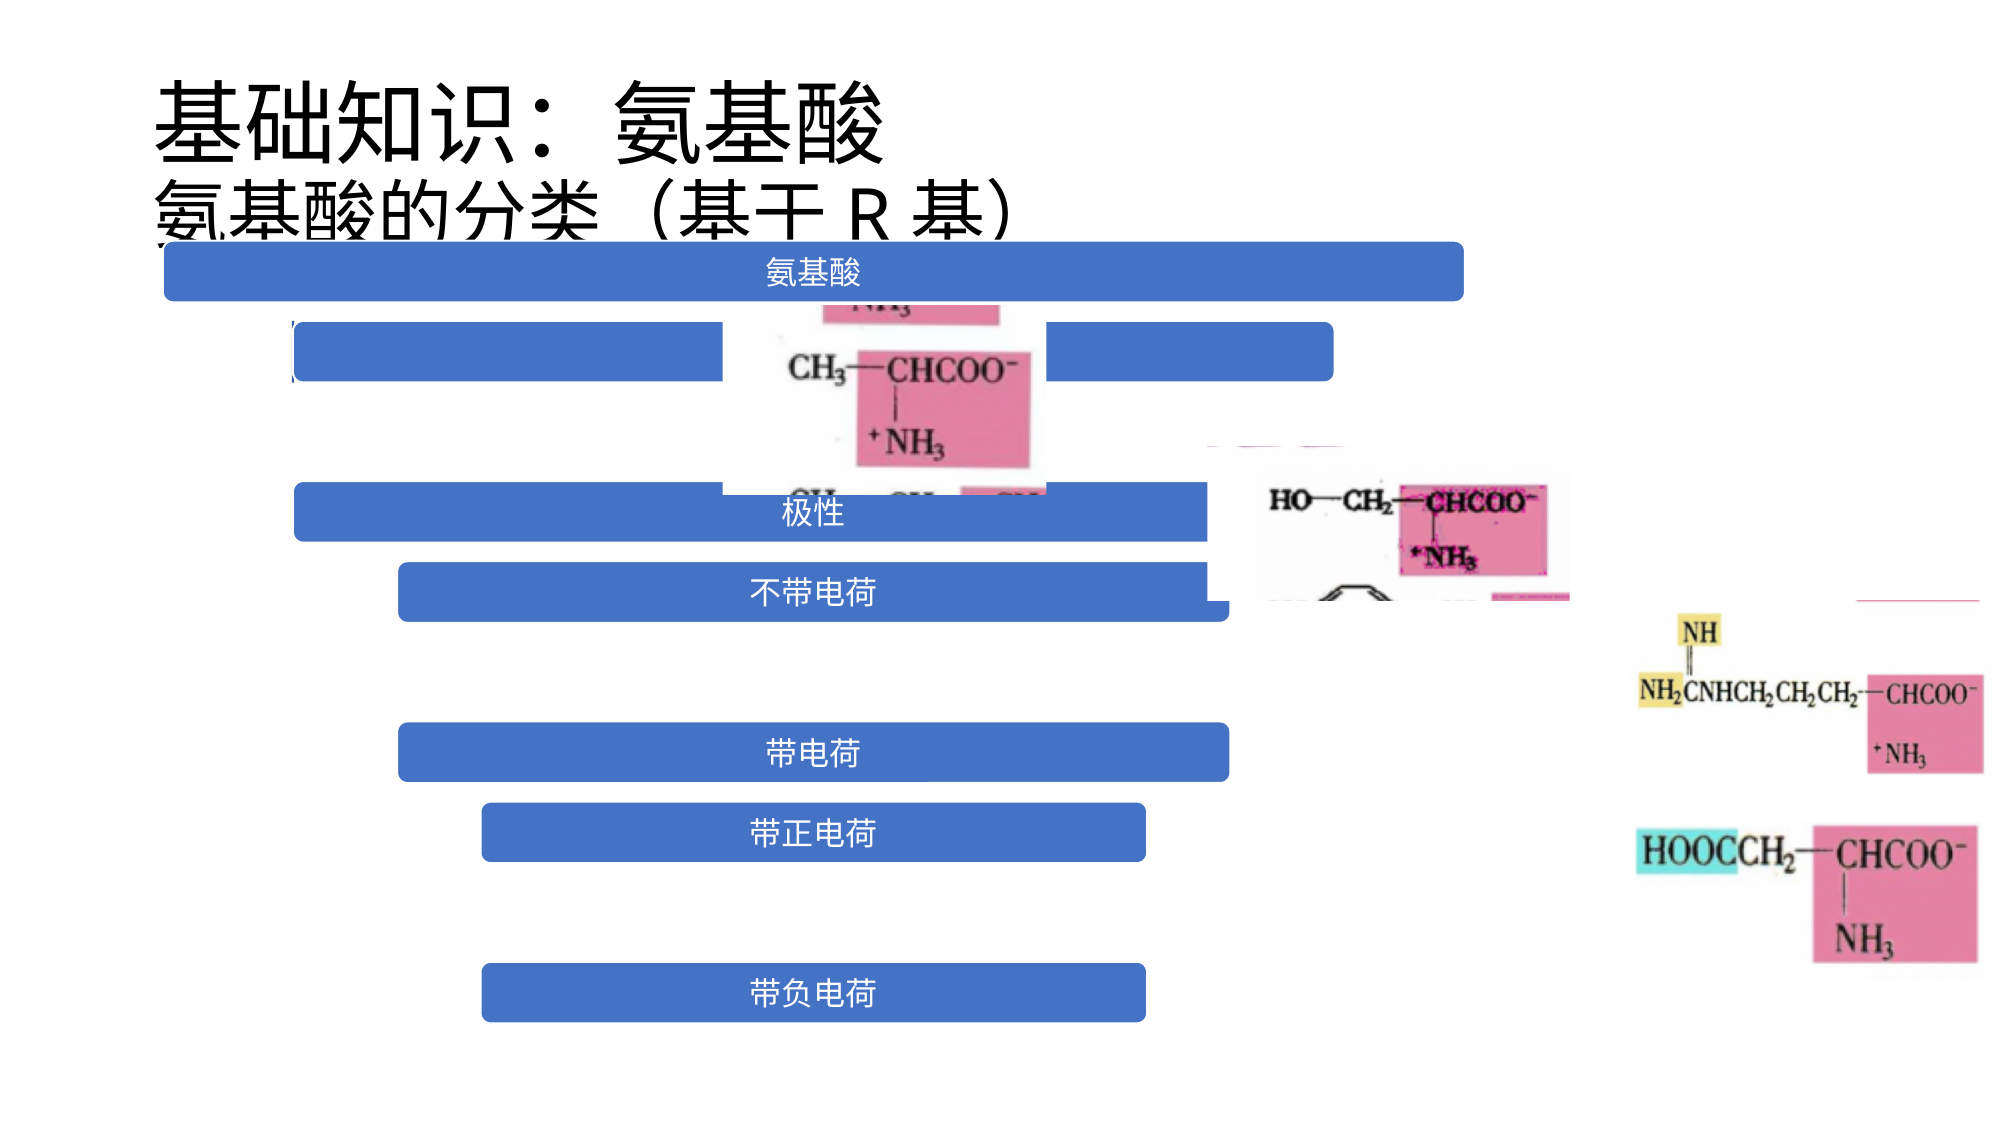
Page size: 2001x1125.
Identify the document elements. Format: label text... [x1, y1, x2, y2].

picture [1627, 600, 2000, 776]
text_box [0, 240, 1628, 1125]
picture [1207, 446, 1570, 601]
picture [722, 305, 1047, 495]
picture [1634, 821, 1983, 980]
title 基础知识：氨基酸 氨基酸的分类（基于R基） [137, 59, 1863, 278]
